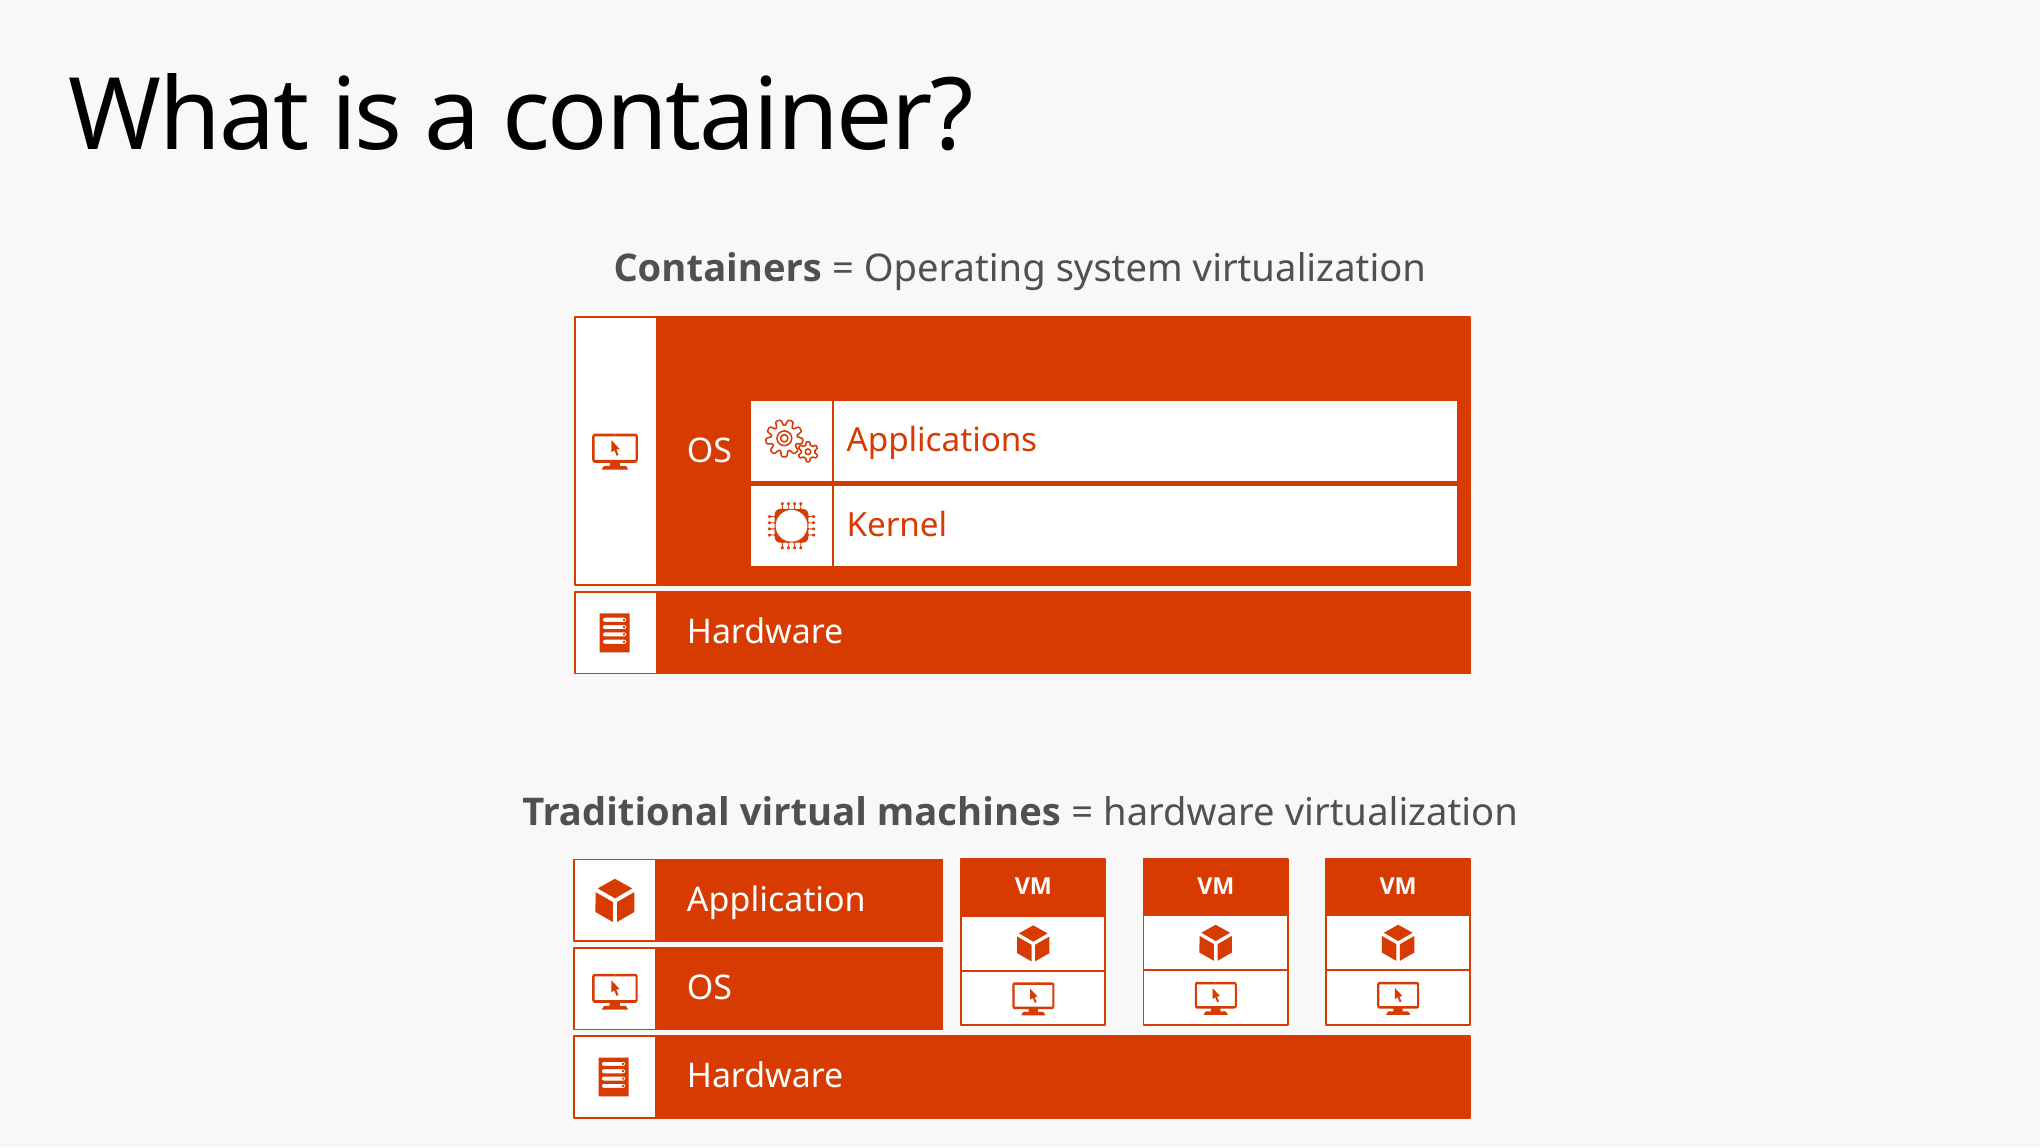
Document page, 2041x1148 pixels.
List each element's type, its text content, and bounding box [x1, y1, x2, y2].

text_box OS [658, 316, 1471, 586]
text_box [750, 484, 833, 567]
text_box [599, 613, 630, 653]
text_box Containers = Operating system virtualization [0, 248, 2041, 315]
text_box Application [657, 859, 943, 942]
text_box [574, 316, 658, 586]
text_box OS [657, 947, 943, 1030]
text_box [591, 433, 639, 470]
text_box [573, 947, 657, 1030]
text_box Applications [834, 399, 1458, 482]
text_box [573, 1035, 657, 1118]
text_box [574, 591, 658, 674]
text_box Hardware [658, 591, 1471, 674]
title What is a container? [45, 48, 1996, 199]
text_box Hardware [657, 1035, 1471, 1119]
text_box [750, 399, 833, 482]
text_box Traditional virtual machines = hardware virtualization [0, 792, 2041, 858]
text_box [960, 858, 1471, 1026]
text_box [573, 859, 657, 942]
text_box Kernel [834, 484, 1458, 567]
